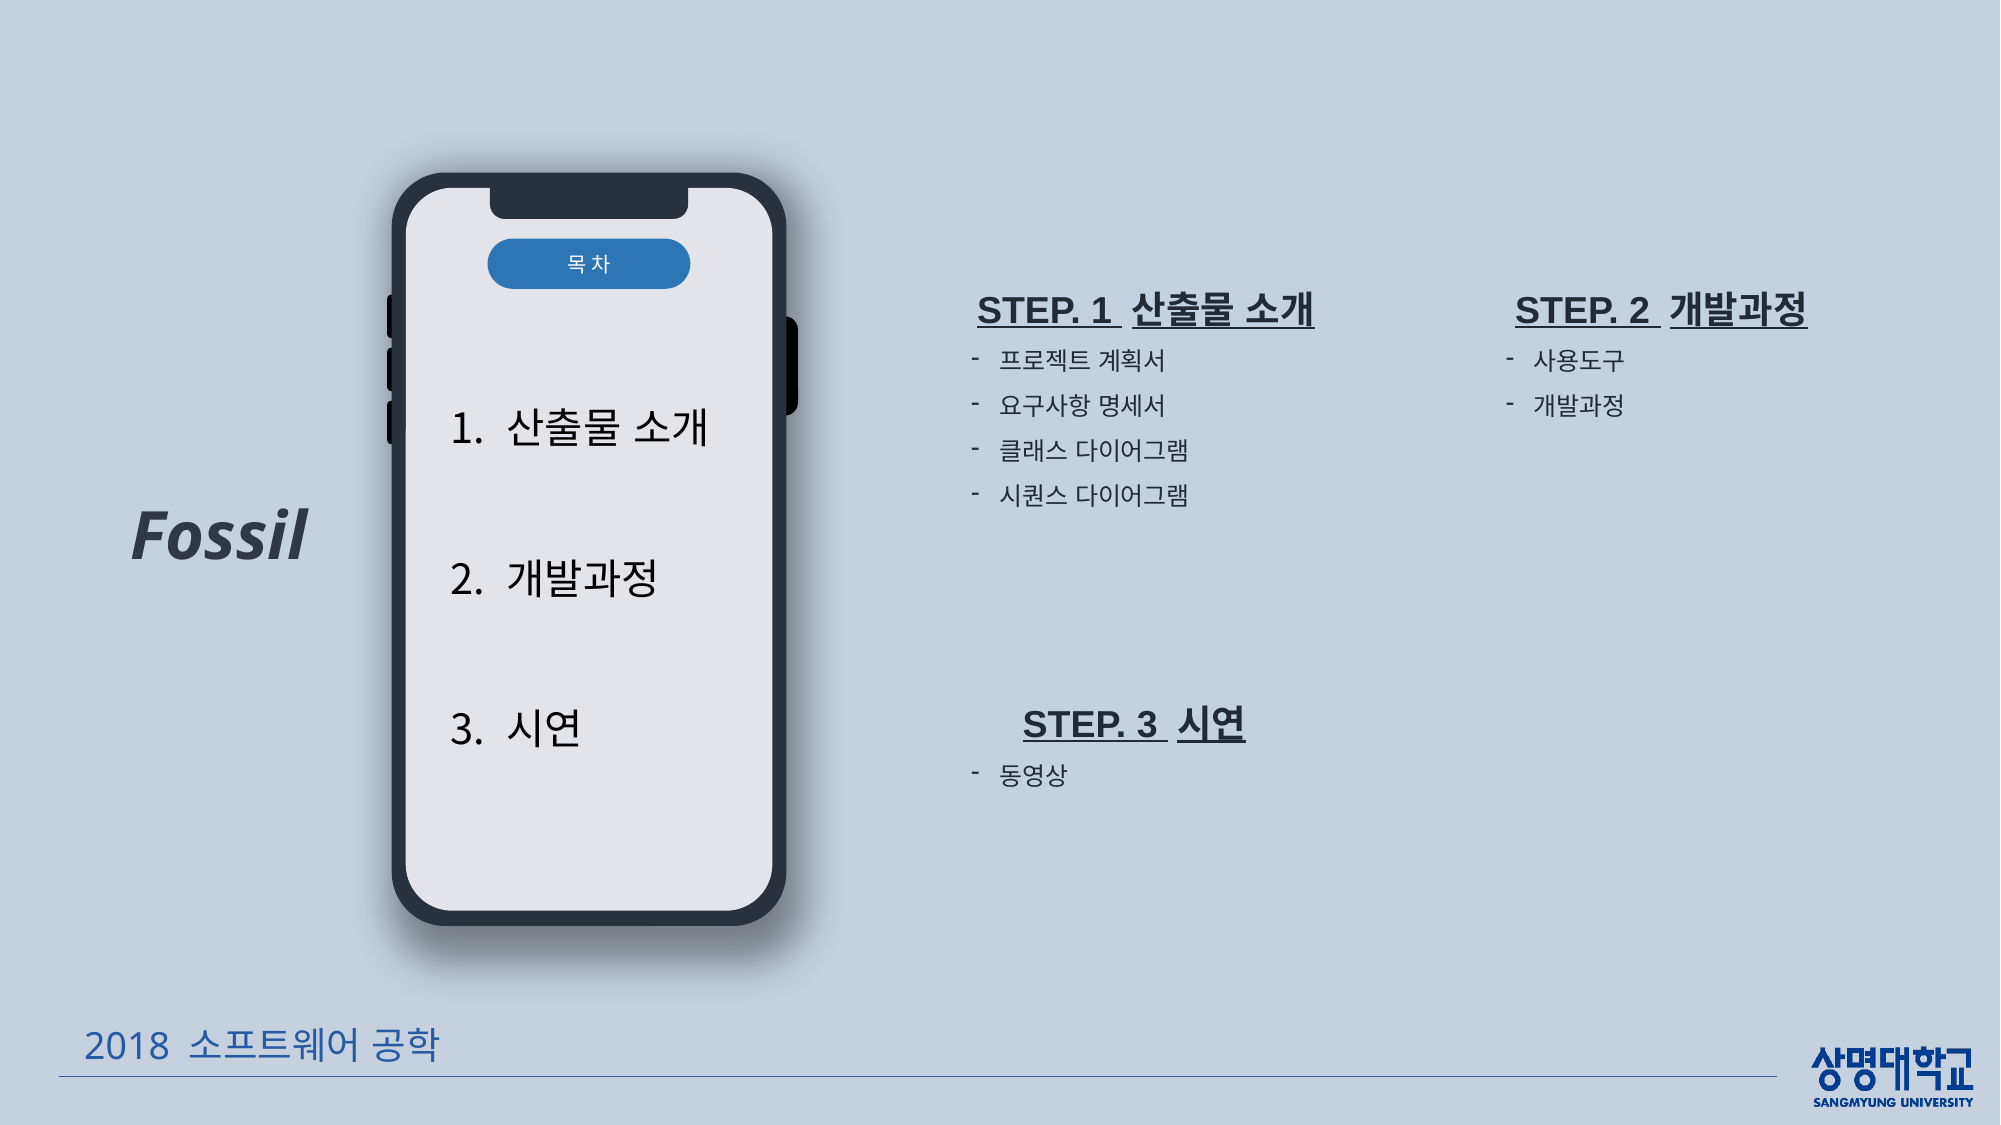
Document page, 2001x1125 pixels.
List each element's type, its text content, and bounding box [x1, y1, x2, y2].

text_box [387, 172, 798, 927]
text_box STEP. 1 산출물 소개 프로젝트 계획서 요구사항 명세서 클래스 다이어그램 시퀀스 다이어그램 [941, 256, 1336, 518]
text_box 2018 소프트웨어 공학 [69, 1014, 456, 1075]
picture [1807, 1044, 1977, 1109]
text_box Fossil [33, 445, 387, 581]
text_box STEP. 3 시연 동영상 [941, 670, 1313, 798]
text_box STEP. 2 개발과정 사용도구 개발과정 [1476, 256, 1832, 473]
